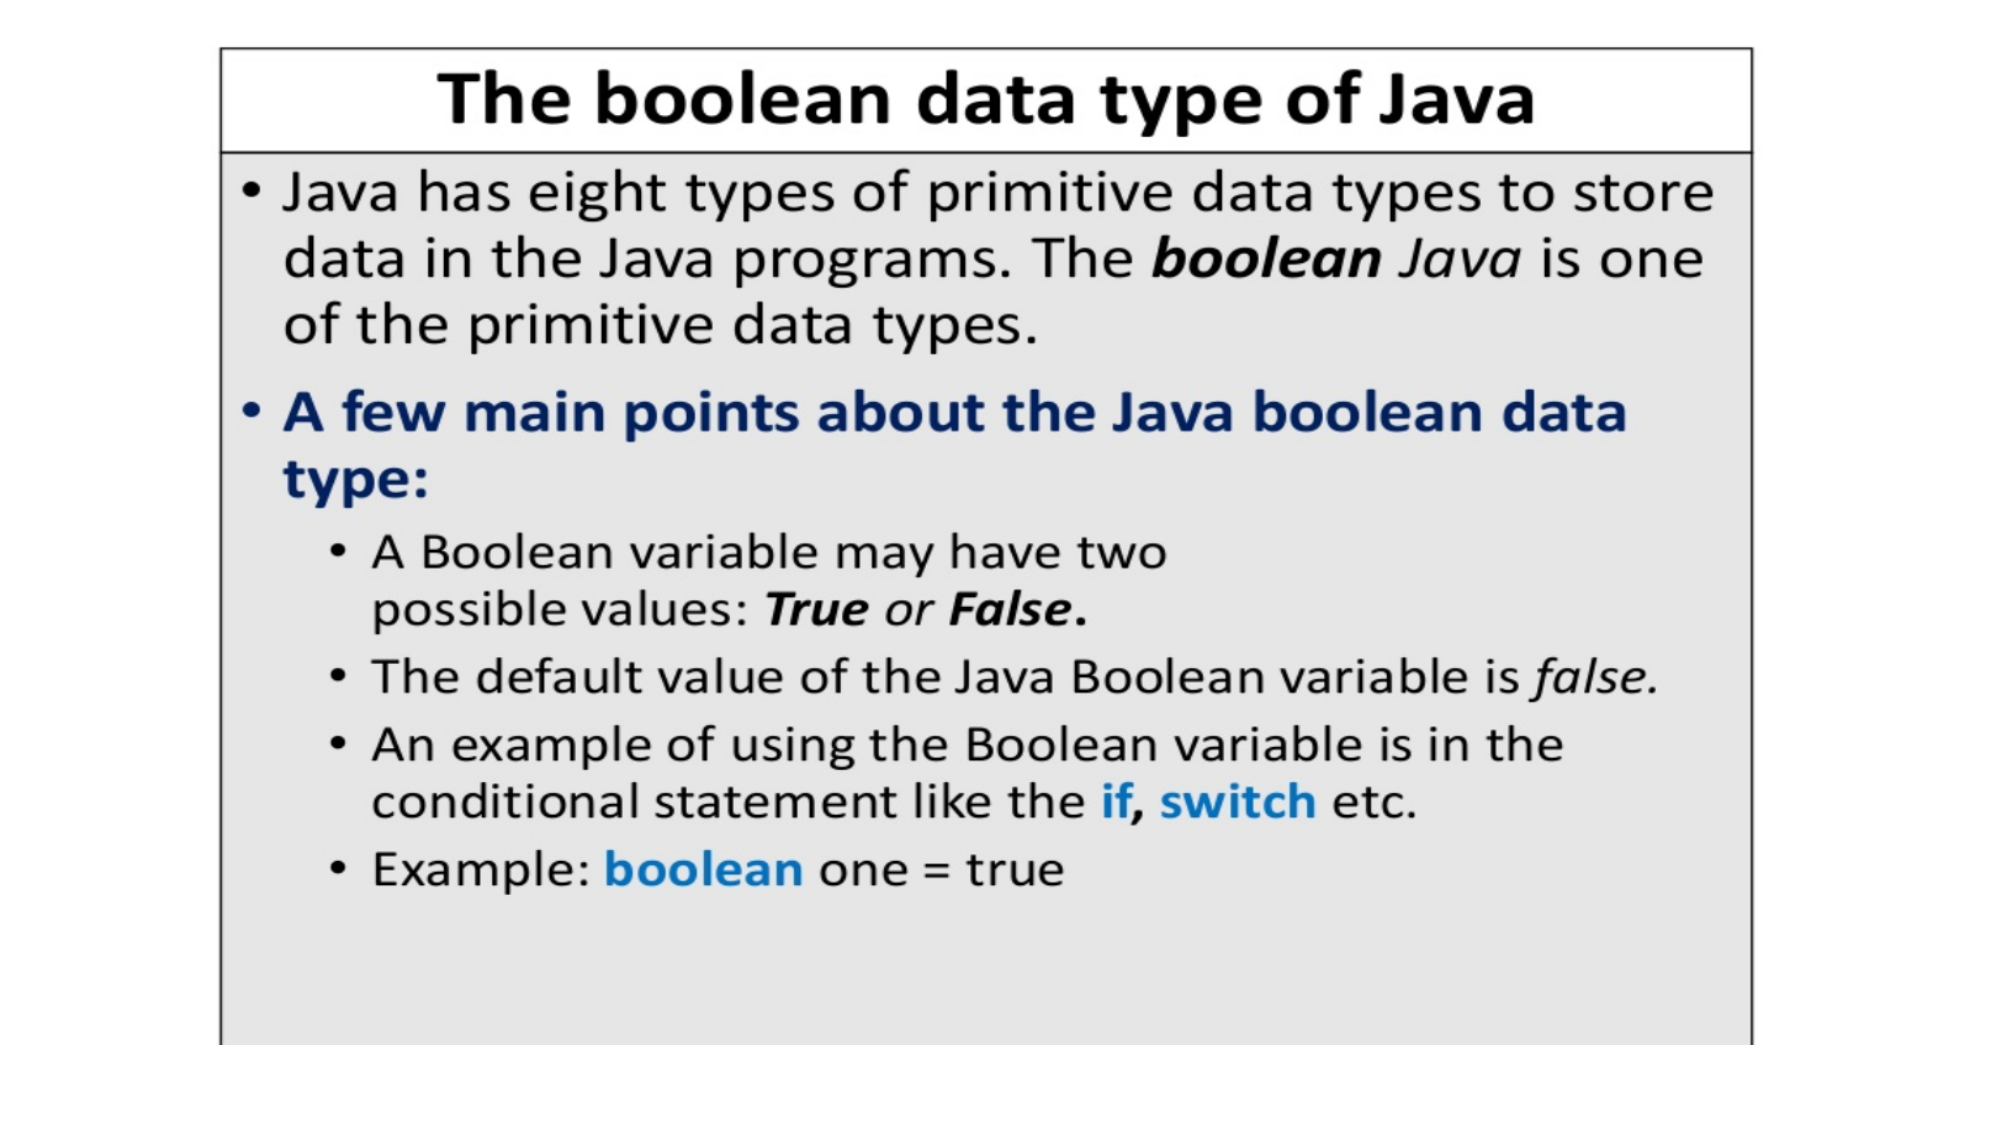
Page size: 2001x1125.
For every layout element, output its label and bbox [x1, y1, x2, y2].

picture [211, 45, 1763, 1045]
